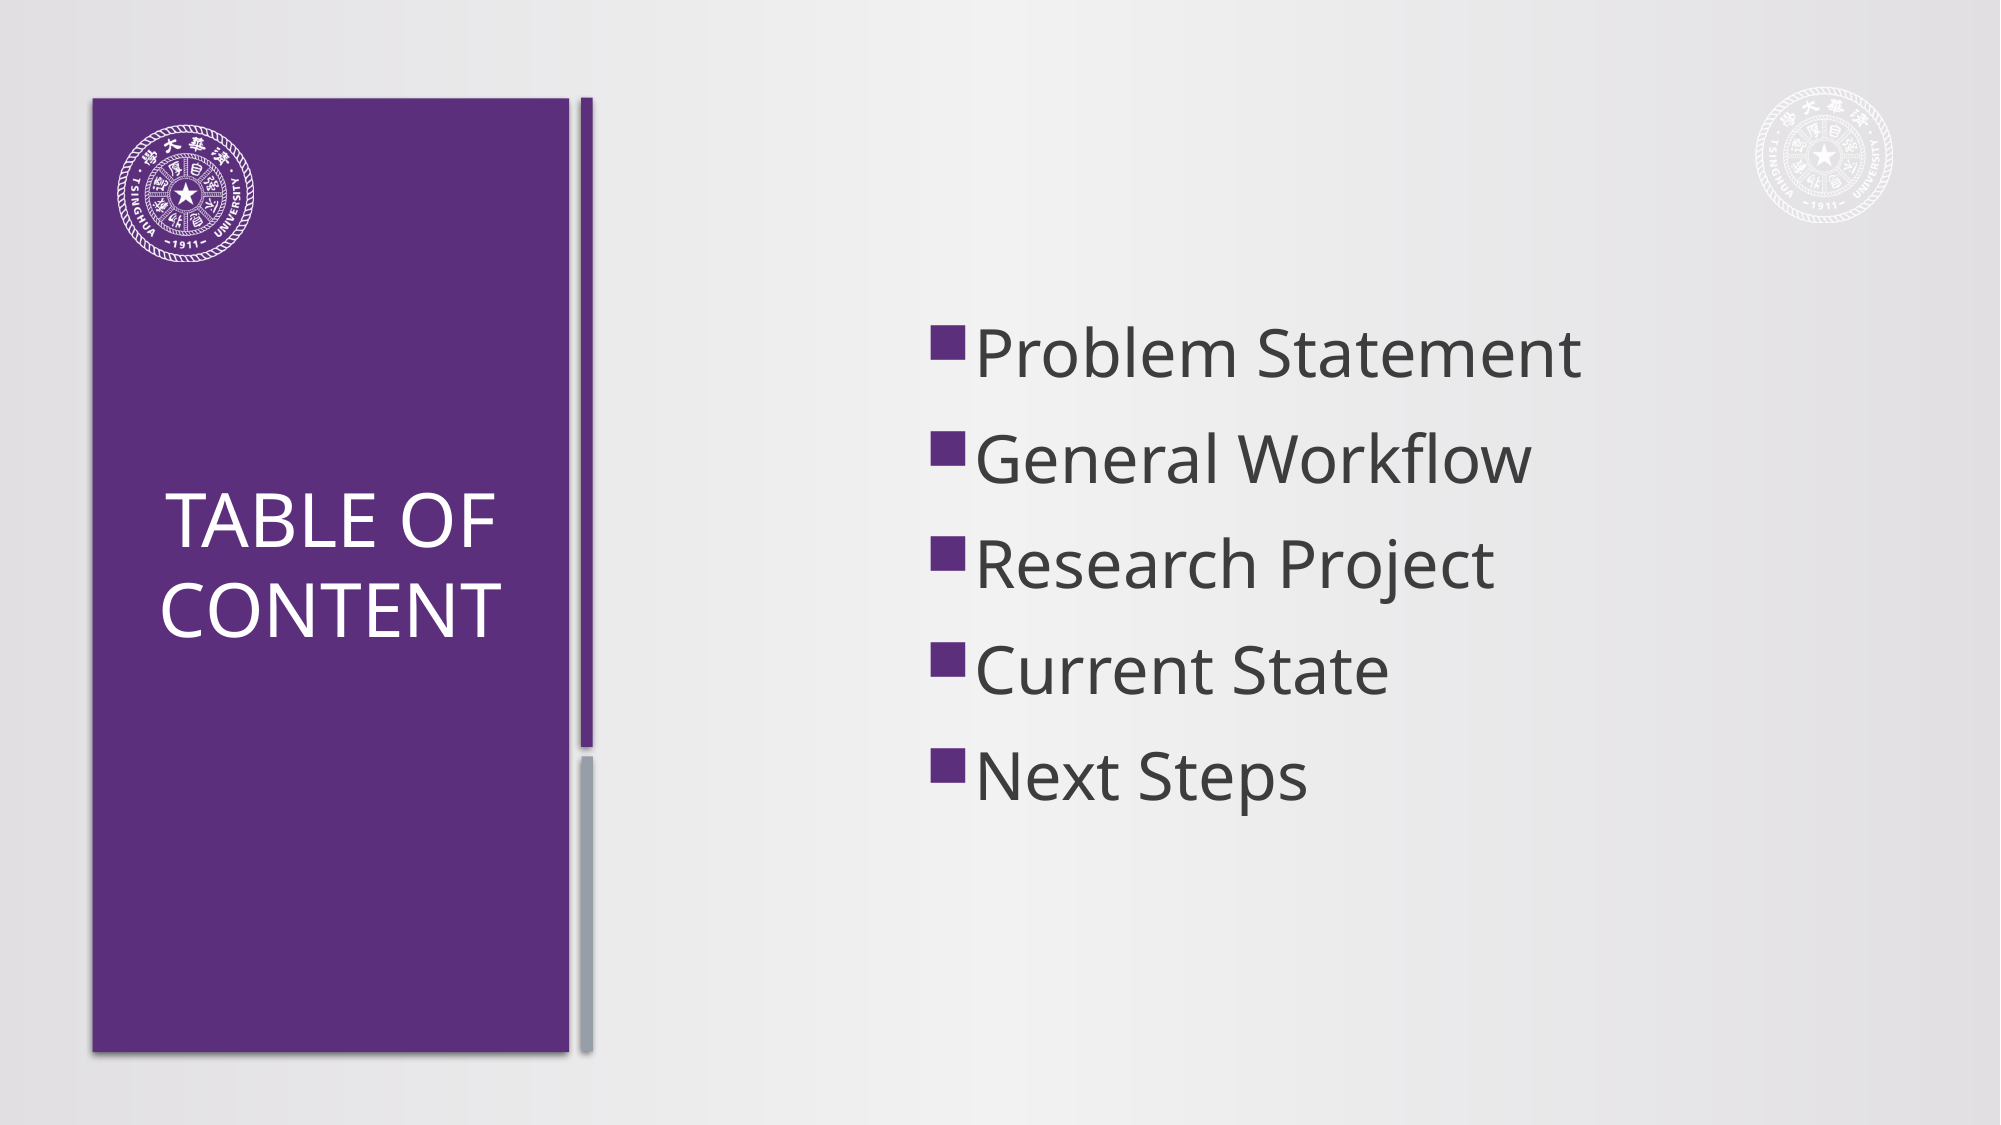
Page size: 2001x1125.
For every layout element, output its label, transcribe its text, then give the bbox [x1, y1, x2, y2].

title TABLE OF CONTENT [120, 322, 542, 803]
list Problem Statement General Workflow Research Project Current State Next Steps [909, 186, 1905, 939]
